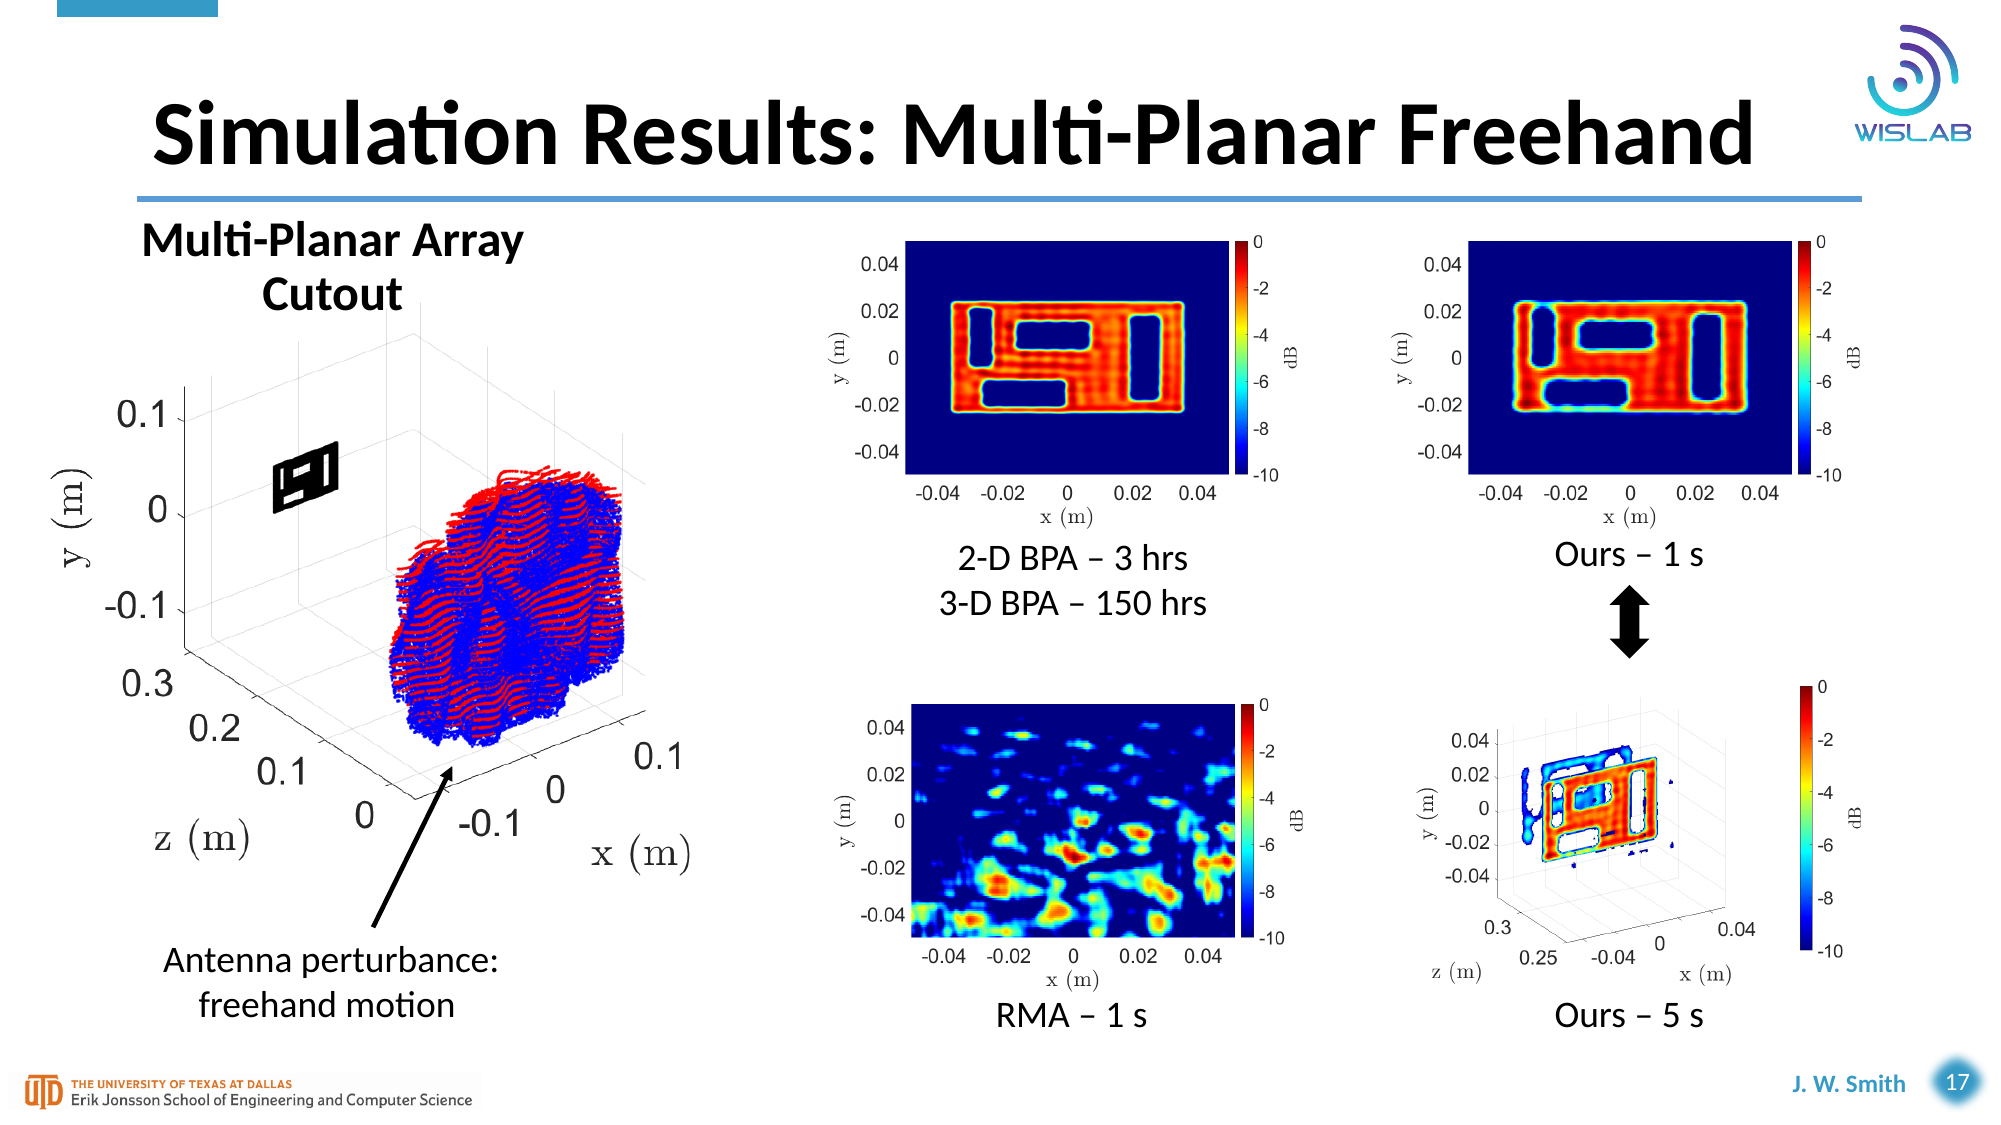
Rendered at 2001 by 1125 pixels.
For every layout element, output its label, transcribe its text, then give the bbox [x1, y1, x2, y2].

text_box 2-D BPA – 3 hrs 3-D BPA – 150 hrs [887, 531, 1259, 631]
text_box Antenna perturbance: freehand motion [118, 927, 545, 1032]
picture [8, 1073, 482, 1110]
text_box RMA – 1 s [936, 994, 1208, 1043]
title Simulation Results: Multi-Planar Freehand [137, 59, 1863, 210]
picture [1389, 217, 1869, 531]
text_box Ours – 1 s [1494, 531, 1765, 582]
picture [1389, 660, 1869, 986]
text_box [47, 283, 711, 902]
text_box Multi-Planar Array Cutout [87, 205, 579, 283]
text_box [1609, 584, 1650, 659]
picture [832, 680, 1312, 994]
picture [826, 217, 1306, 531]
picture [1768, 0, 2001, 169]
text_box Ours – 5 s [1494, 986, 1765, 1043]
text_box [373, 766, 453, 928]
